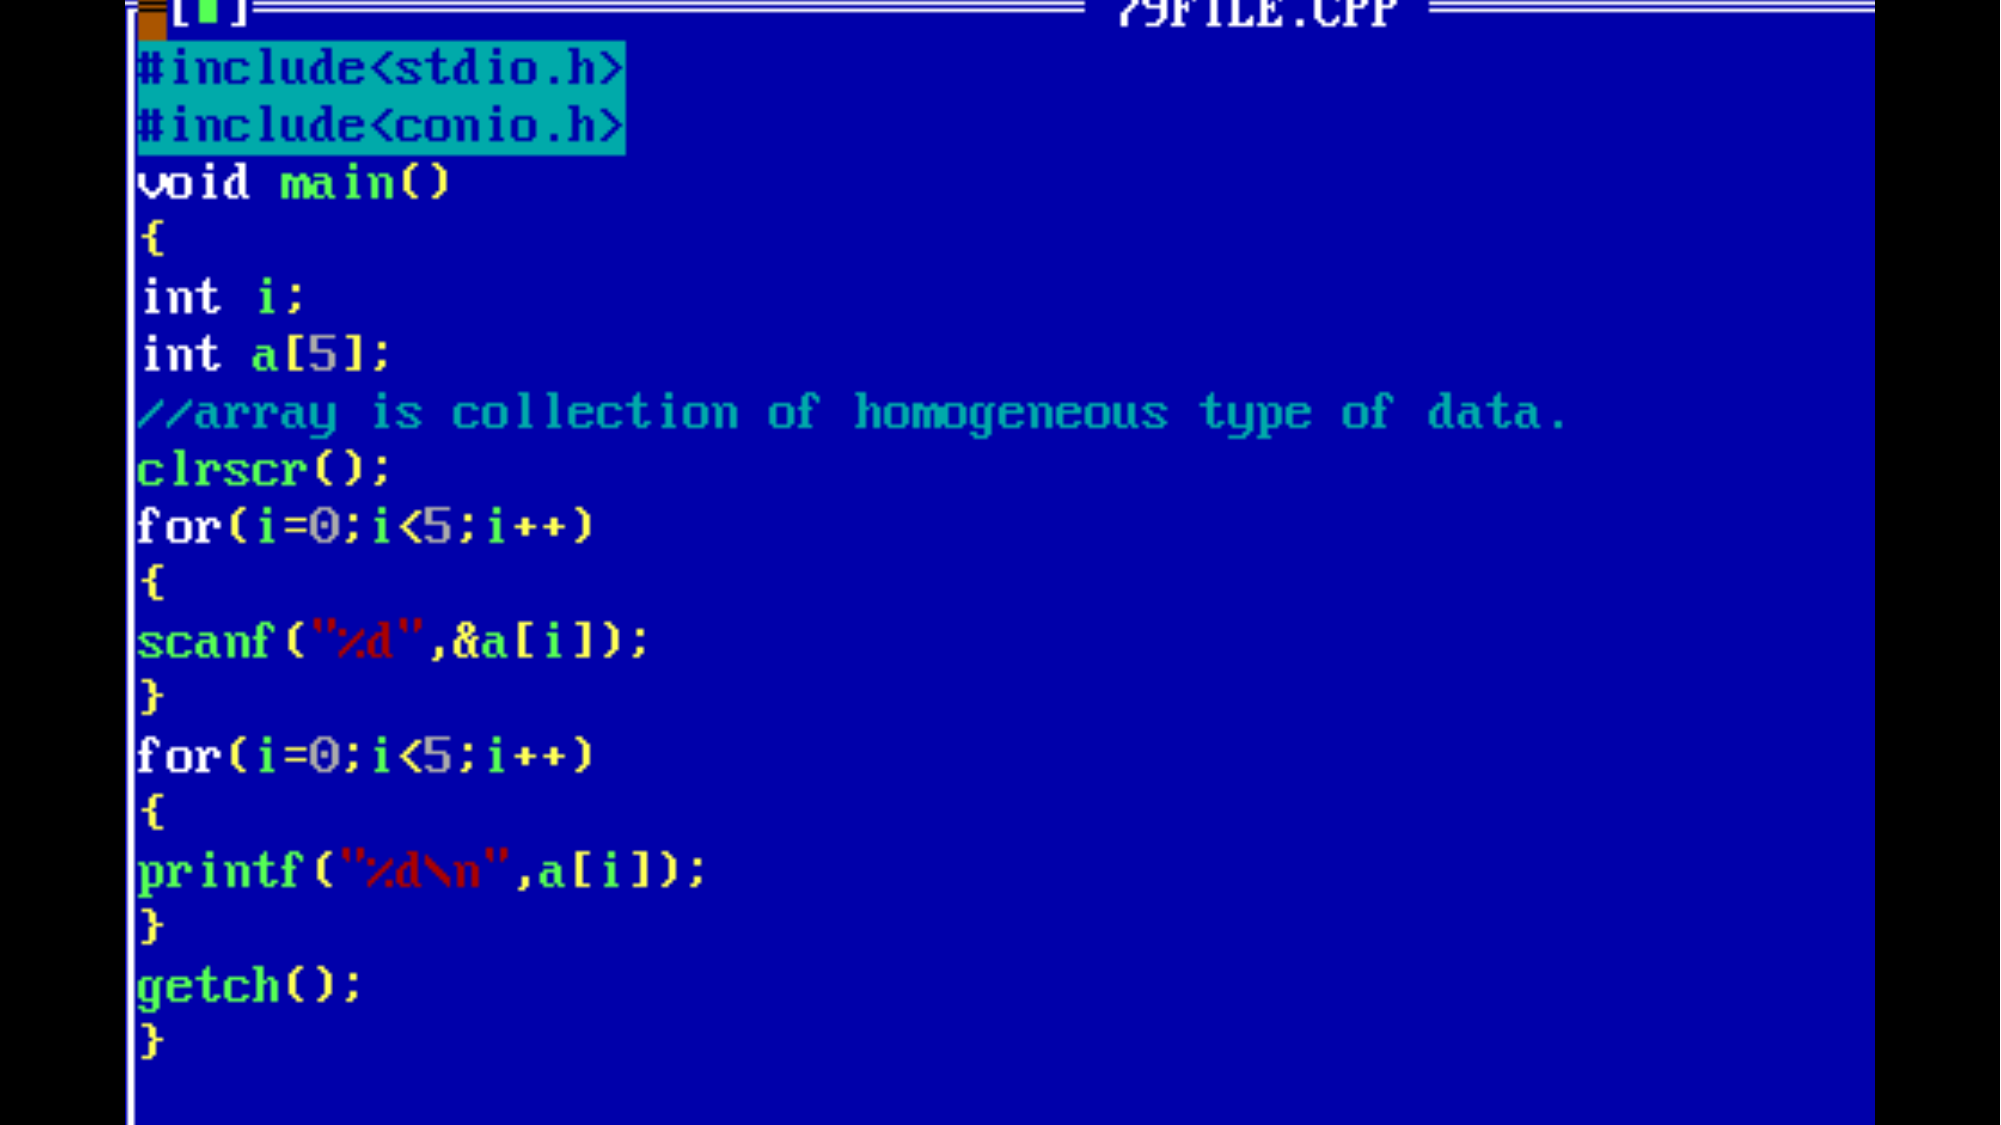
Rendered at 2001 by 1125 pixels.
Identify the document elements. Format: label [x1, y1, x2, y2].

picture [125, 0, 1875, 1125]
